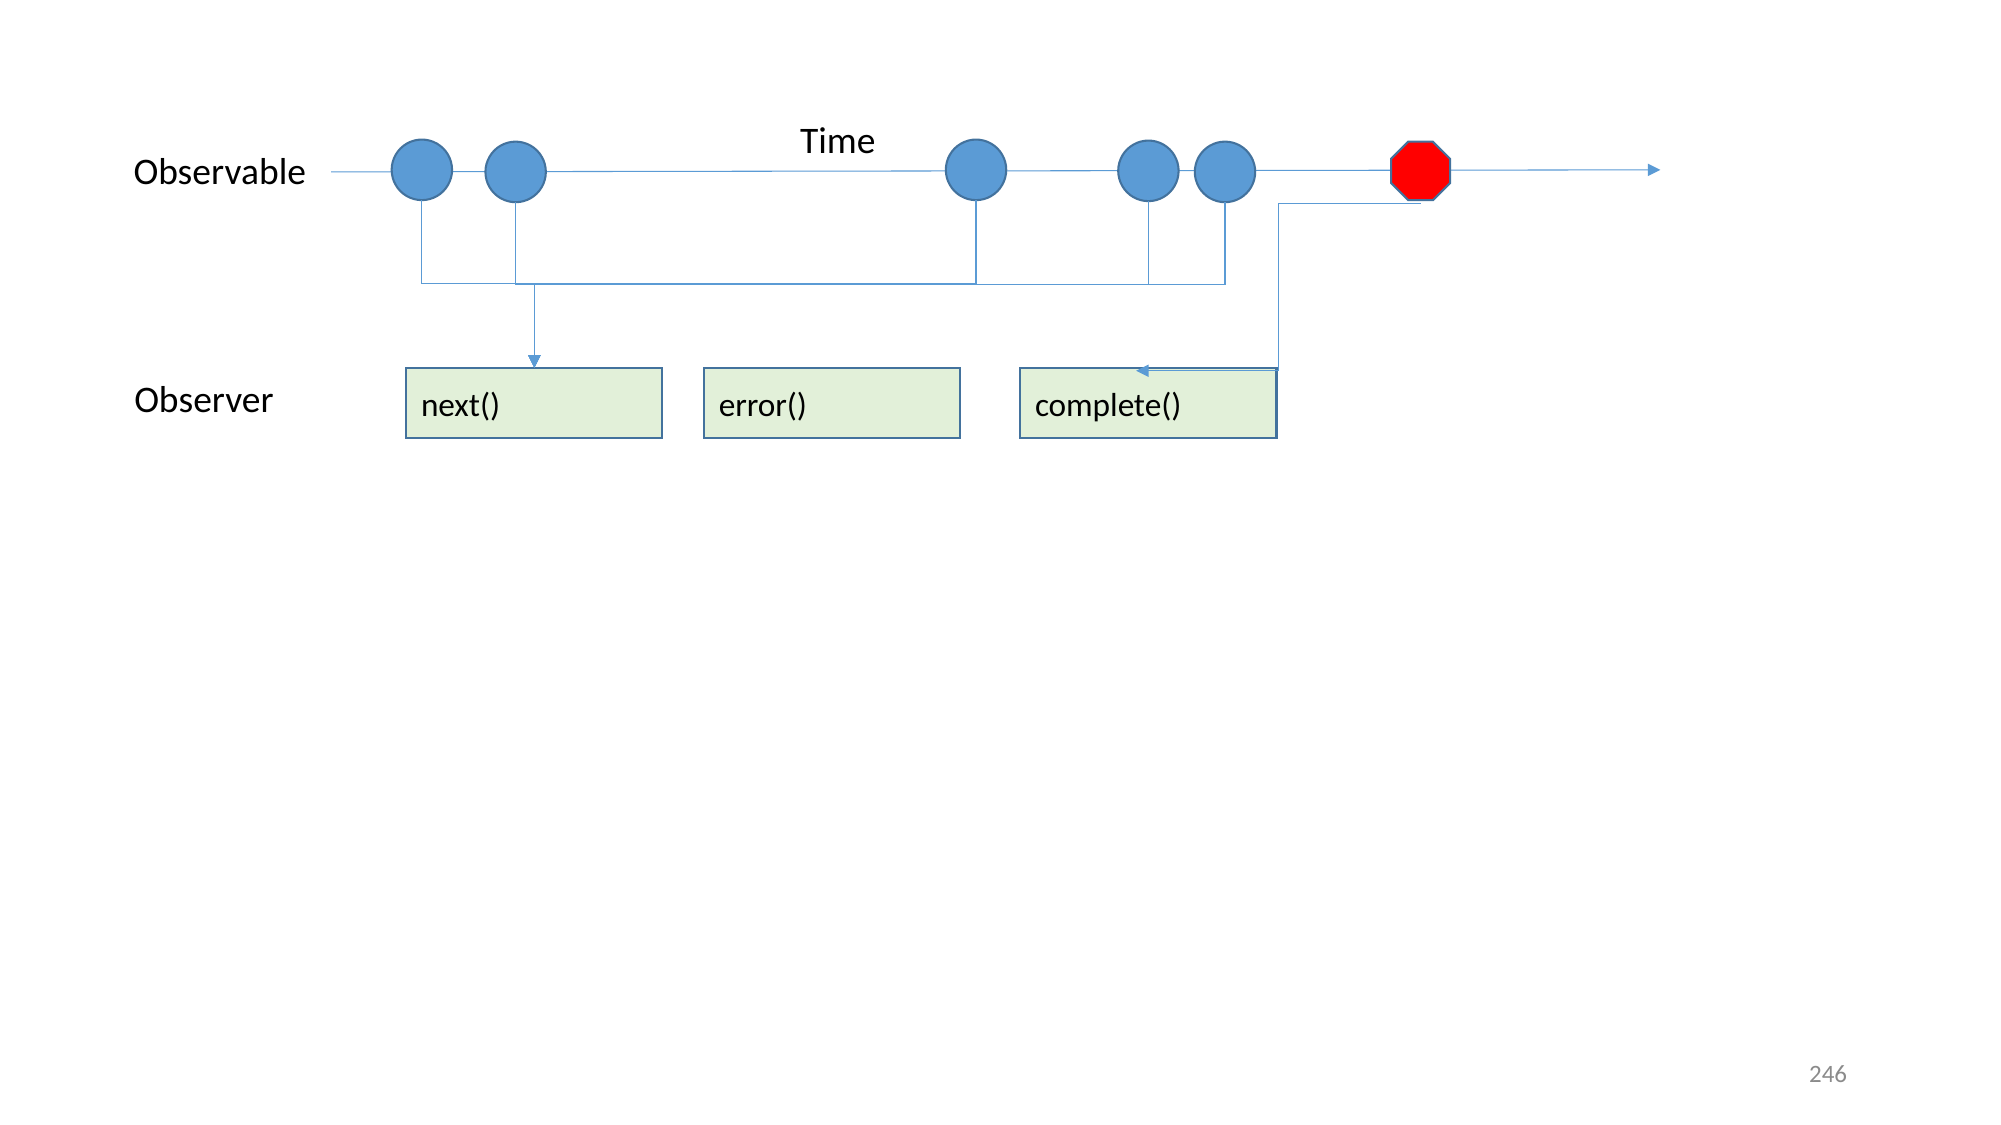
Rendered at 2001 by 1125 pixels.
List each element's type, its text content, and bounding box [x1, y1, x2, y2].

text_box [758, 0, 796, 592]
text_box complete() [1019, 367, 1278, 439]
text_box [1211, 140, 1240, 144]
text_box Observer [119, 367, 289, 428]
text_box [484, 172, 547, 204]
text_box [390, 138, 454, 169]
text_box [442, 275, 608, 295]
text_box next() [405, 367, 663, 439]
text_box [394, 227, 562, 341]
text_box [484, 140, 547, 169]
slide_number 246 [1412, 1042, 1863, 1103]
text_box [1117, 139, 1180, 169]
text_box Observable [118, 139, 332, 200]
text_box [1390, 172, 1452, 202]
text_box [796, 0, 963, 631]
text_box [963, 138, 1008, 169]
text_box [671, 63, 758, 505]
text_box [1117, 172, 1180, 203]
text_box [1194, 144, 1363, 430]
text_box [1390, 140, 1452, 169]
text_box [390, 172, 453, 202]
text_box [963, 172, 1008, 202]
